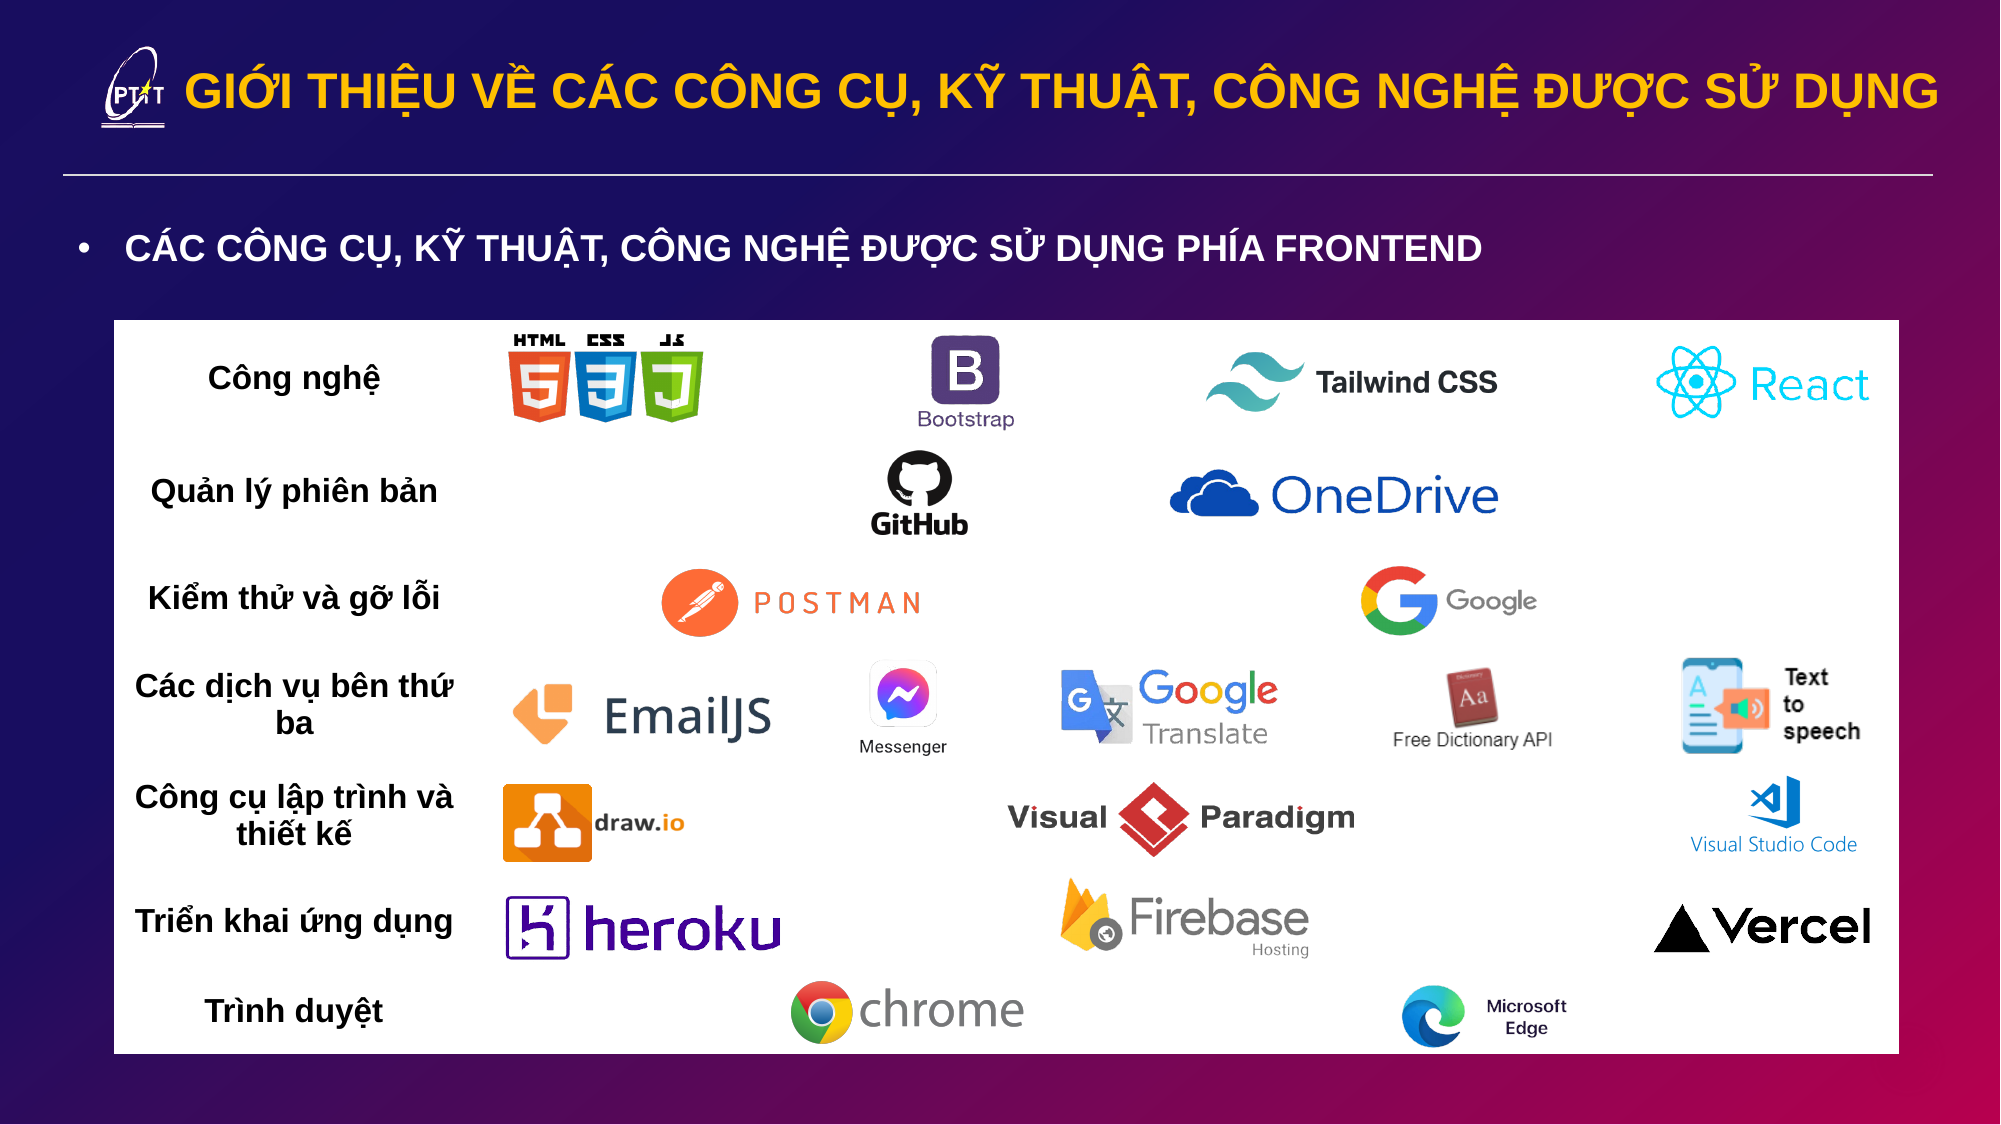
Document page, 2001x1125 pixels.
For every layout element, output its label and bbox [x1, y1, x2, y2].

picture [0, 0, 2000, 1124]
text_box [115, 326, 1898, 970]
